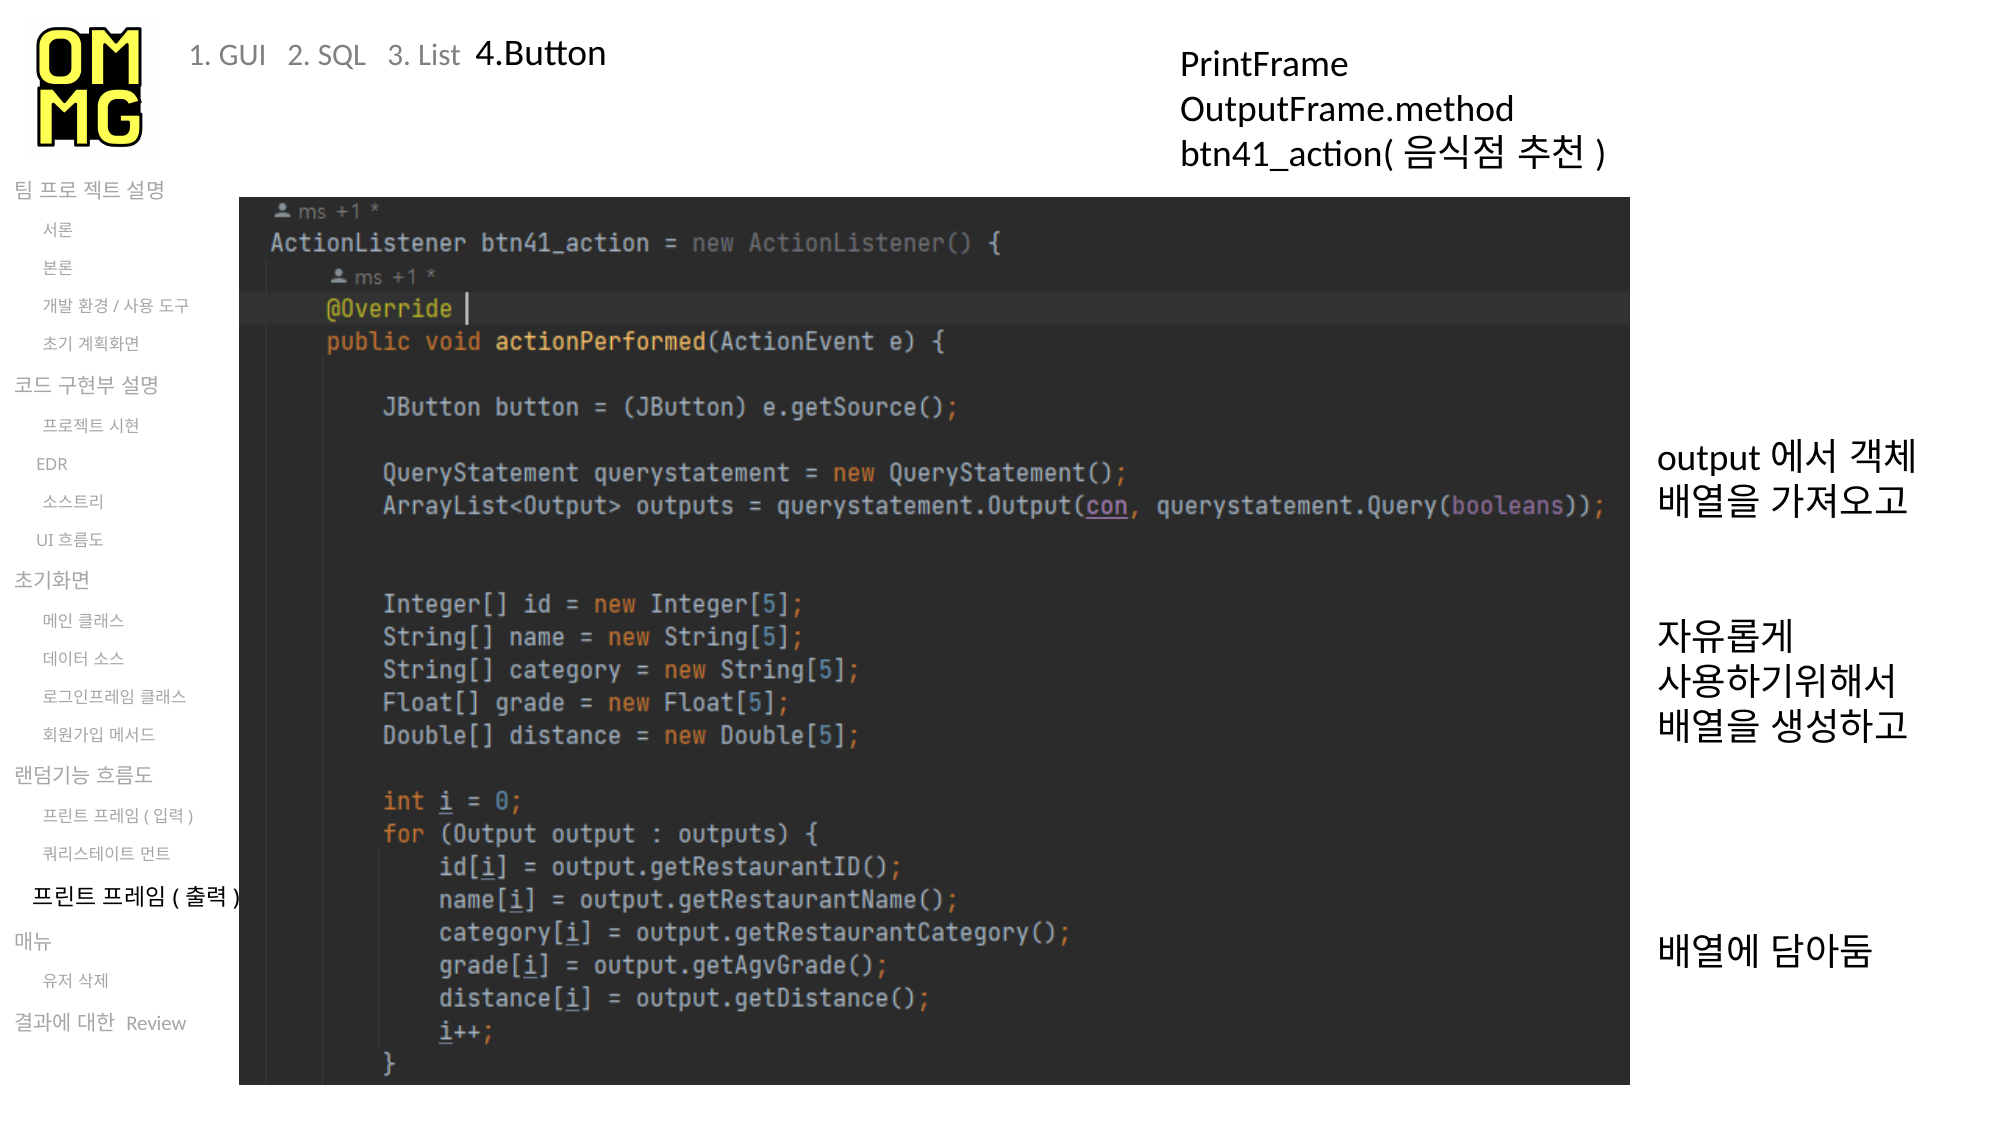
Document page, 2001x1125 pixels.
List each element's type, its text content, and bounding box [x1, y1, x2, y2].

picture [239, 197, 1630, 1085]
picture [23, 19, 159, 155]
text_box 1. GUI 2. SQL 3. List 4.Button [173, 20, 764, 81]
text_box output에서 객체 배열을 가져오고 자유롭게 사용하기위해서 배열을 생성하고 배열에 담아둠 [1642, 335, 1991, 981]
text_box PrintFrame OutputFrame.method btn41_action(음식점 추천) [1165, 32, 1643, 227]
text_box 팀 프로 젝트 설명 서론 본론 개발 환경/사용 도구 초기 계획화면 코드 구현부 설명 프로젝트 시현 EDR 소스트리 UI흐름도 초기화면 메인 클래스 데이터 소스 로그인프레임 클래스 회원가입 메서드 랜덤기능 흐름도 프린트 프레임(입력) 쿼리스테이트 먼트 프린트 프레임(출력) 매뉴 유저 삭제 결과에 대한 Review [0, 168, 279, 1042]
